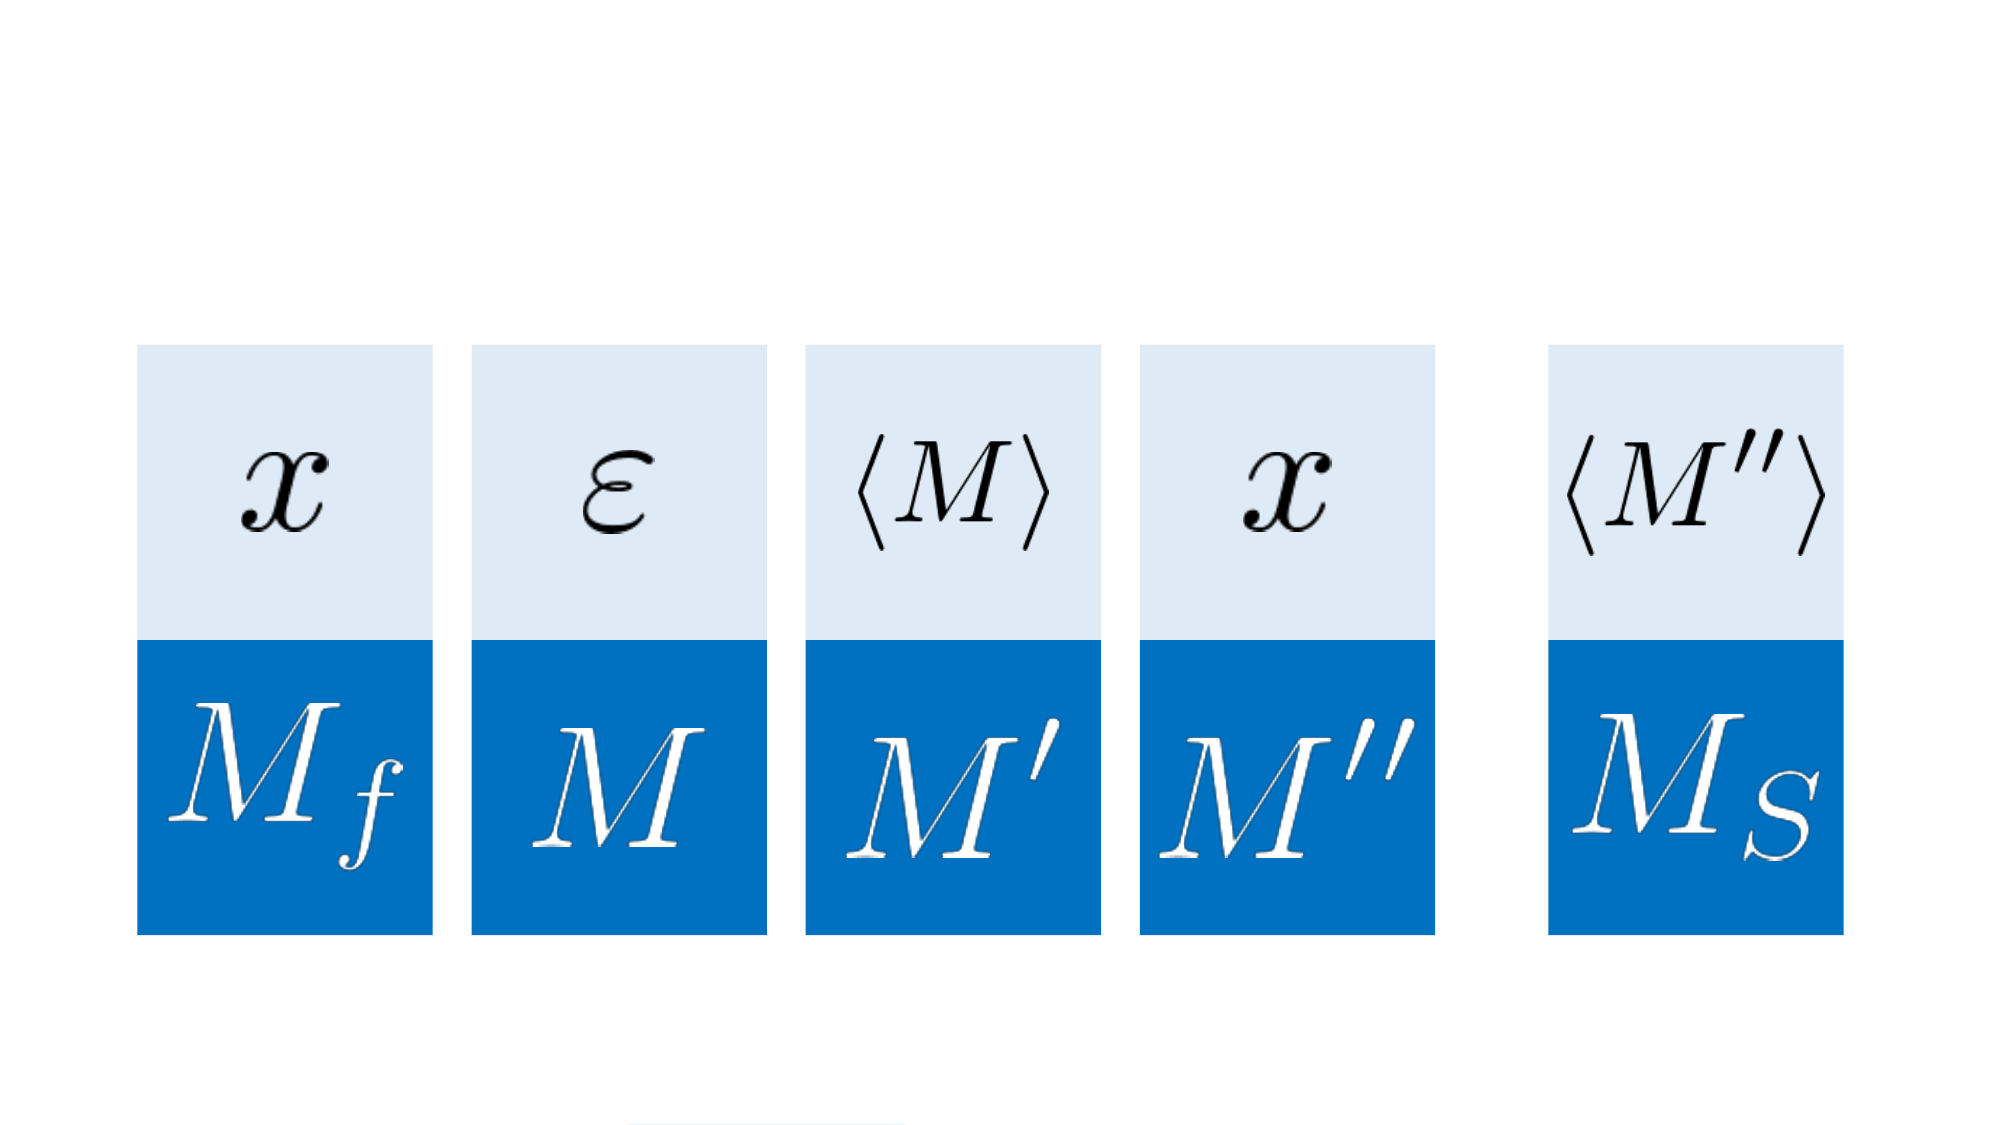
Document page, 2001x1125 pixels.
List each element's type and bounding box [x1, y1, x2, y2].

text_box [1548, 640, 1844, 936]
text_box [471, 344, 767, 936]
text_box [1139, 344, 1436, 936]
text_box [137, 344, 433, 936]
text_box [805, 344, 1101, 936]
text_box [1548, 344, 1844, 640]
